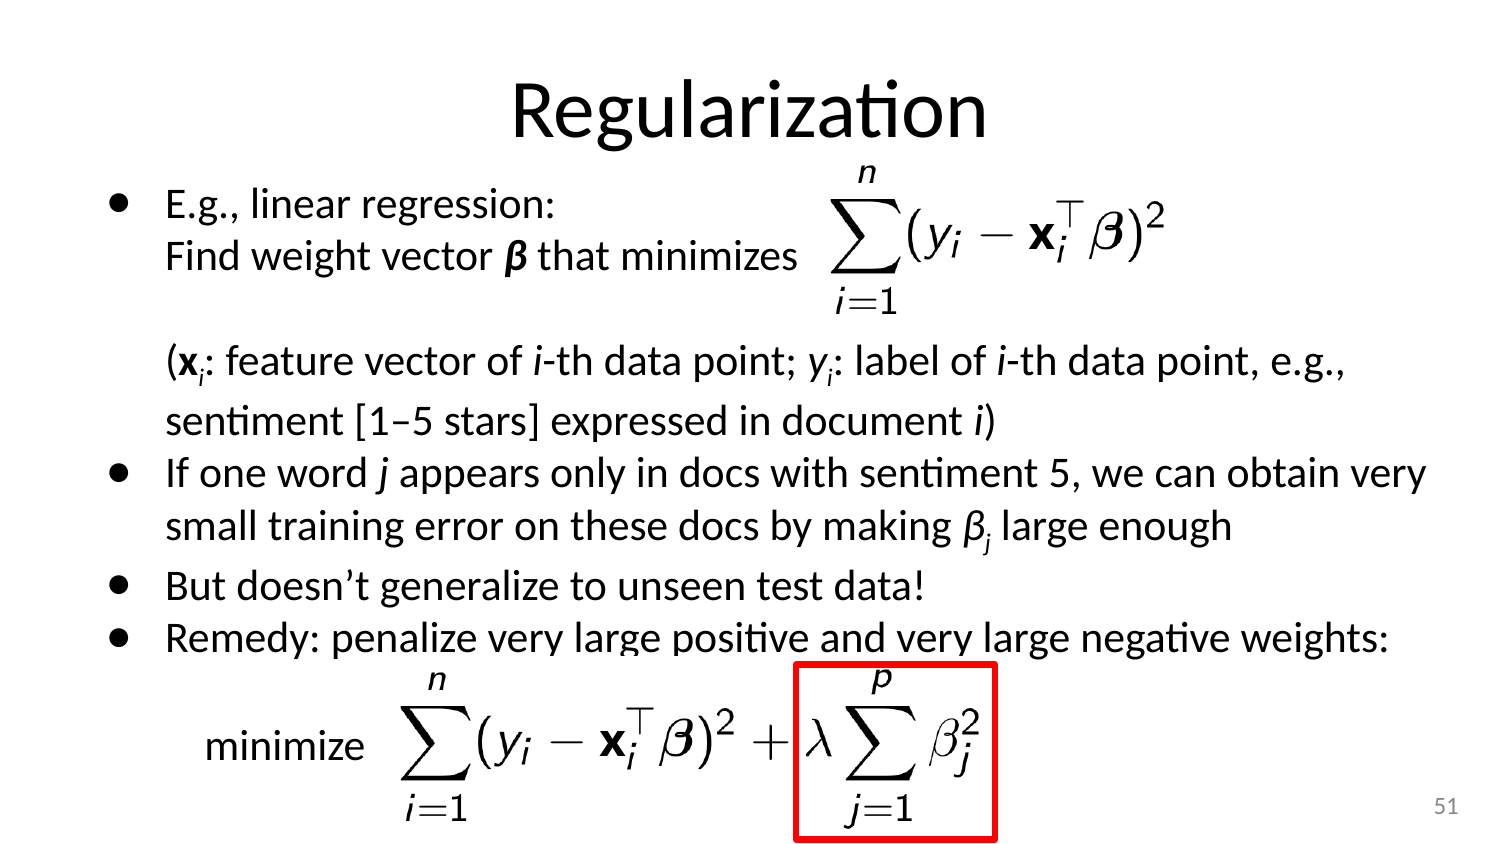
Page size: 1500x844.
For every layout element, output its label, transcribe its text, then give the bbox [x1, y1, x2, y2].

text_box minimize [189, 701, 378, 785]
slide_number ‹#› [1123, 782, 1474, 827]
picture [812, 149, 1177, 333]
picture [383, 656, 1001, 840]
list E.g., linear regression: Find weight vector β that minimizes (xi: feature vector of i-th data point; yi: label of i-th data point, e.g., sentiment [1–5 stars] expressed in document i) If one word j appears only in docs with sentiment 5, we can obtain very small training error on these docs by making βj large enough But doesn’t generalize to unseen test data! Remedy: penalize very large positive and very large negative weights: [75, 159, 1452, 765]
title Regularization [75, 33, 1425, 159]
